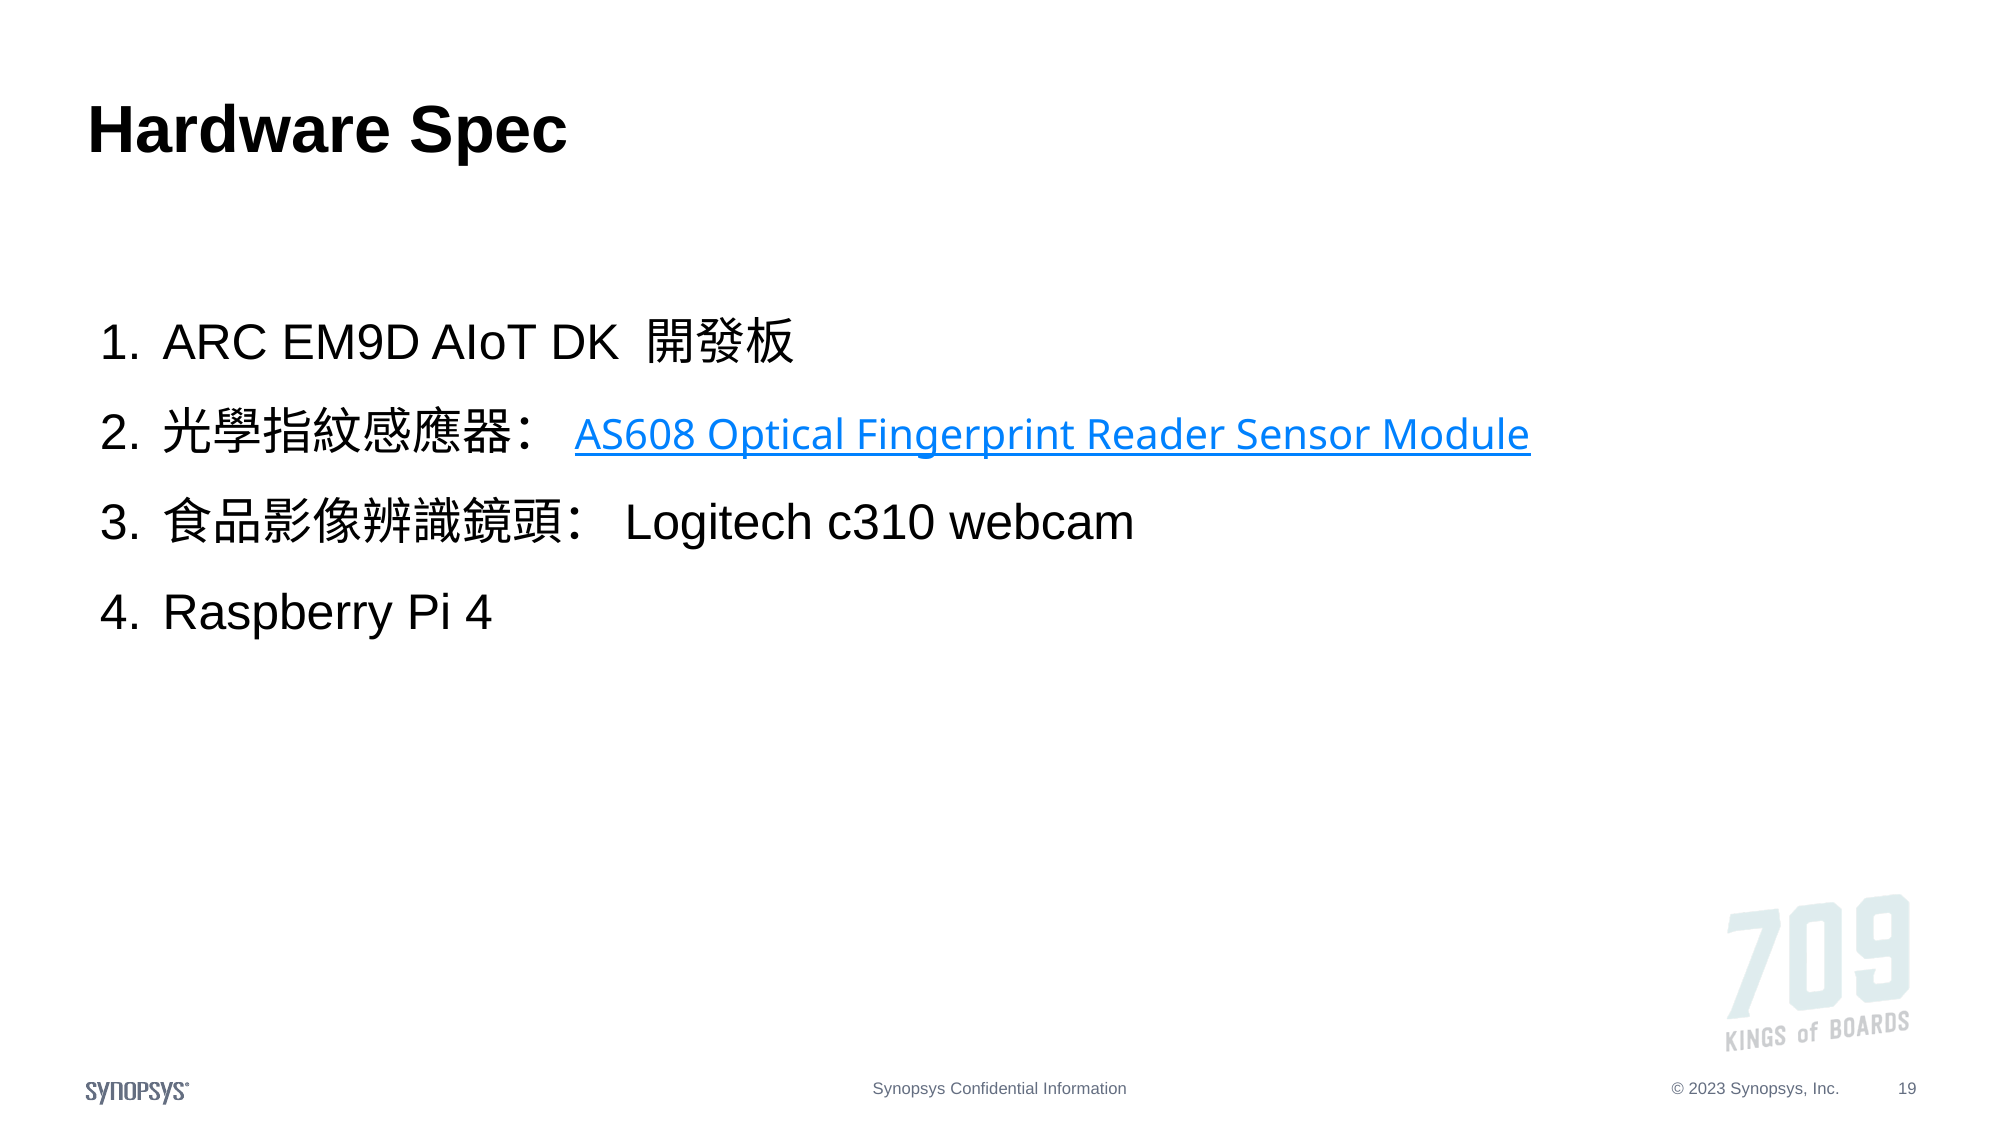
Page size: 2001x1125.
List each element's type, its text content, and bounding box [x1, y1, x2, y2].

list ARC EM9D AIoT DK 開發板 光學指紋感應器：AS608 Optical Fingerprint Reader Sensor Module 食品影像辨識鏡頭：Logitech c310 webcam Raspberry Pi 4 [87, 279, 1913, 1062]
title Hardware Spec [87, 86, 1913, 187]
